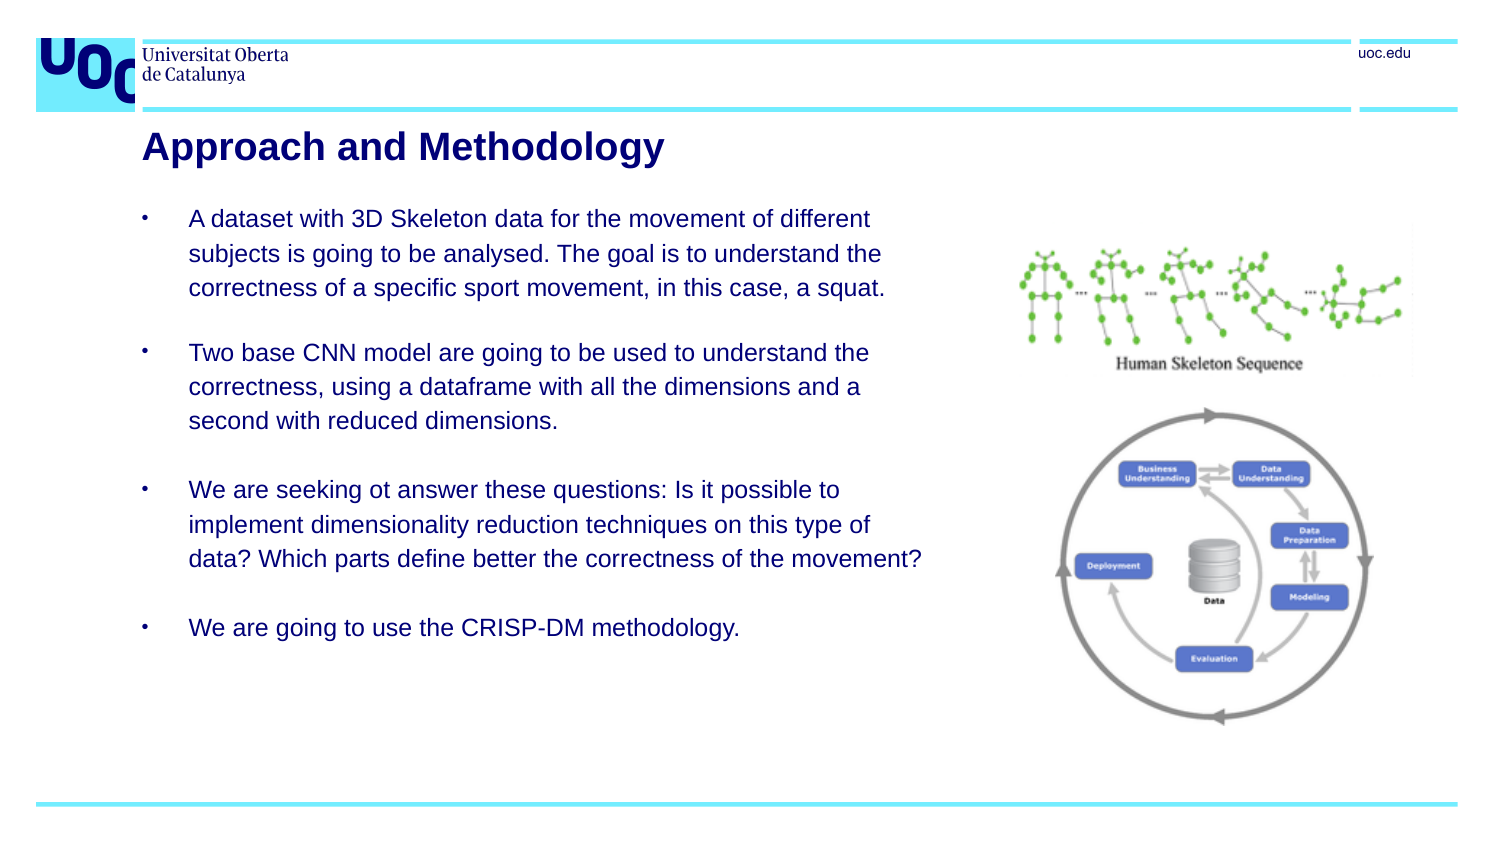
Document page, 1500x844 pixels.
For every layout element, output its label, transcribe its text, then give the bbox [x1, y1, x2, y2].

picture [1054, 407, 1374, 726]
picture [142, 47, 288, 84]
picture [1015, 222, 1414, 383]
picture [36, 38, 135, 112]
title Approach and Methodology [126, 106, 1346, 223]
picture [1359, 47, 1410, 58]
list A dataset with 3D Skeleton data for the movement of different subjects is going to be analysed. The goal is to understand the correctness of a specific sport movement, in this case, a squat. Two base CNN model are going to be used to understand the correctness, using a dataframe with all the dimensions and a second with reduced dimensions. We are seeking ot answer these questions: Is it possible to implement dimensionality reduction techniques on this type of data? Which parts define better the correctness of the movement? We are going to use the CRISP-DM methodology. [126, 223, 948, 687]
